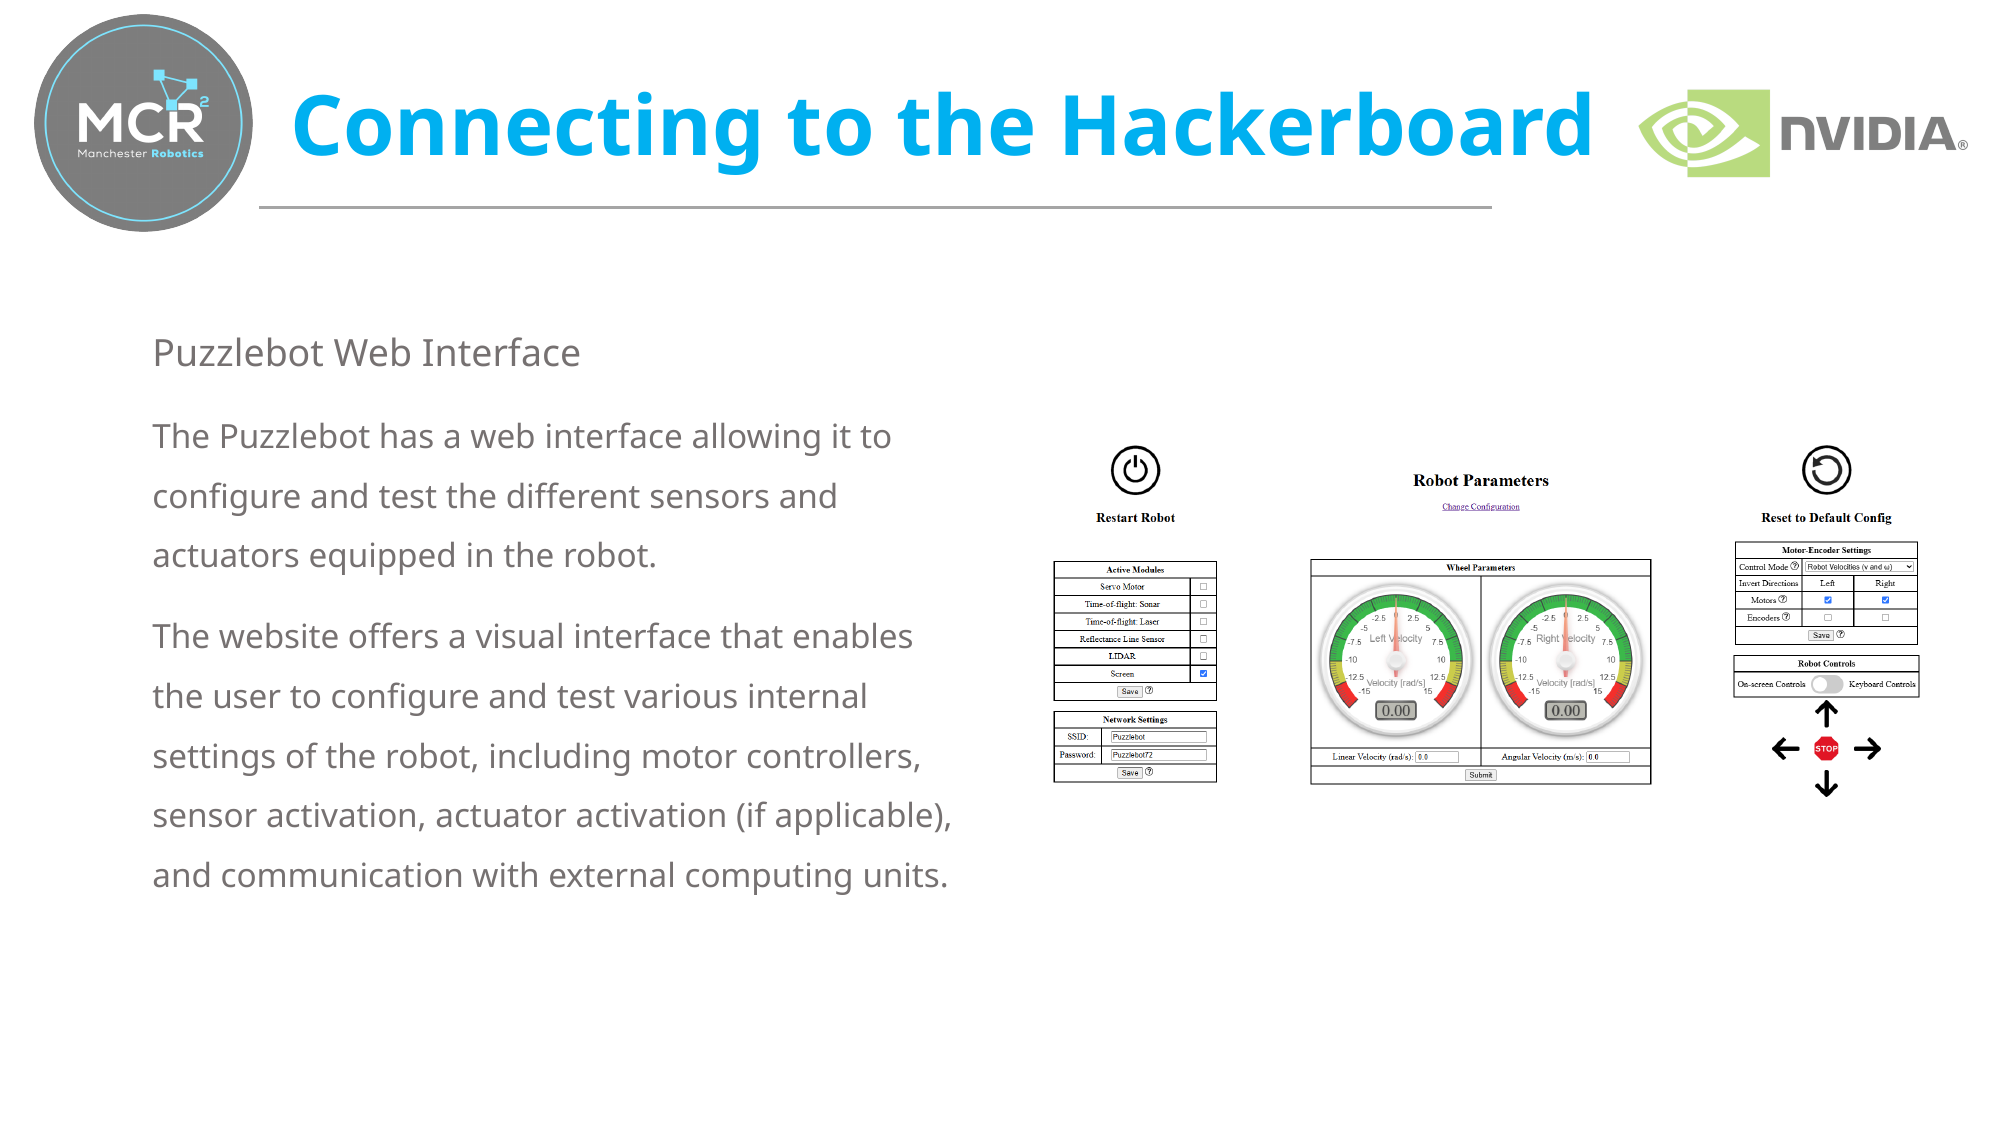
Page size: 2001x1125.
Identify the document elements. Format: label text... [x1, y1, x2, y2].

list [1012, 436, 1964, 834]
title Connecting to the Hackerboard [275, 19, 1615, 238]
list Puzzlebot Web Interface The Puzzlebot has a web interface allowing it to configure and test the different sensors and actuators equipped in the robot. The website offers a visual interface that enables the user to configure and test various internal settings of the robot, including motor controllers, sensor activation, actuator activation (if applicable), and communication with external computing units. [137, 299, 988, 1014]
